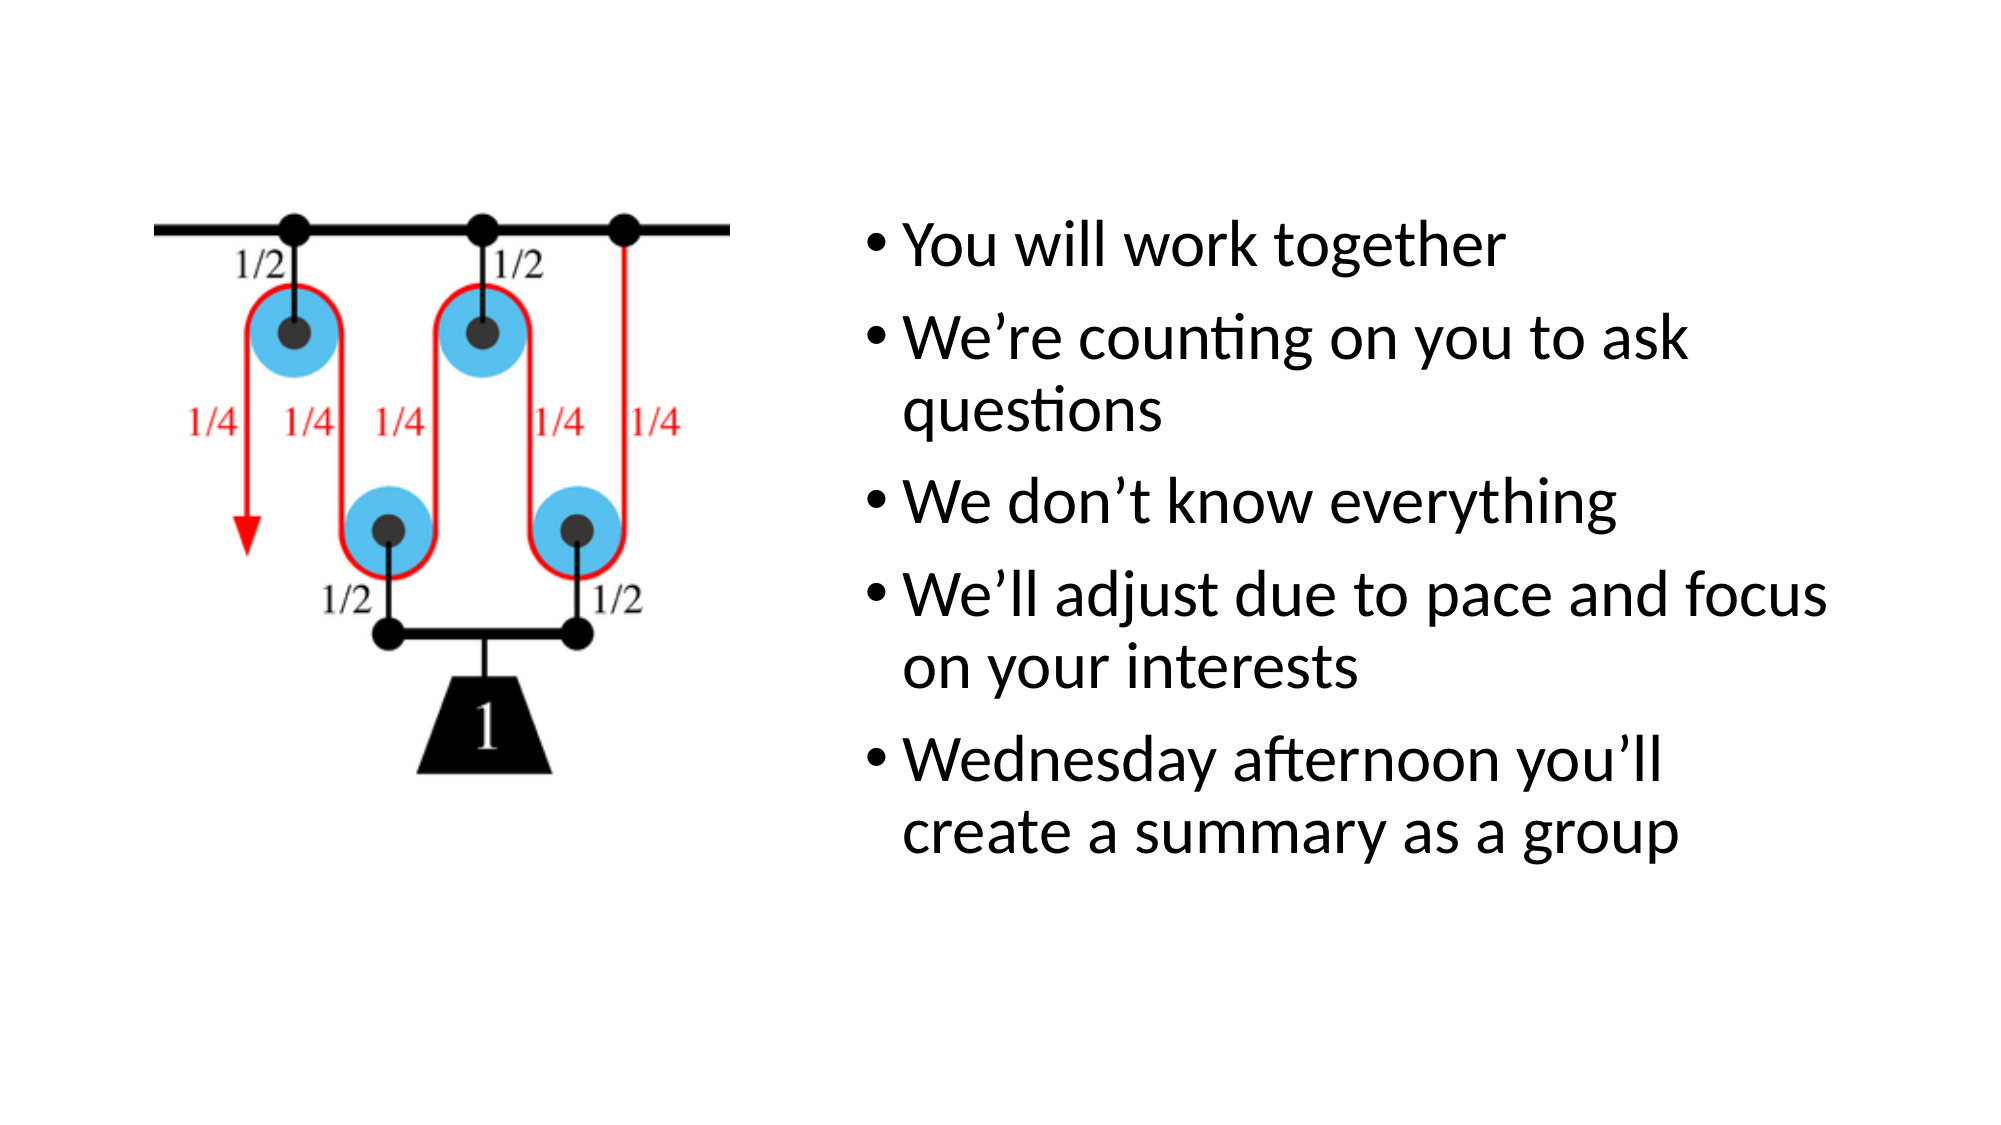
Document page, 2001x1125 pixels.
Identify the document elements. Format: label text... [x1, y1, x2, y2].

picture [153, 211, 730, 788]
list You will work together We’re counting on you to ask questions We don’t know everything We’ll adjust due to pace and focus on your interests Wednesday afternoon you’ll create a summary as a group [849, 201, 1863, 1001]
